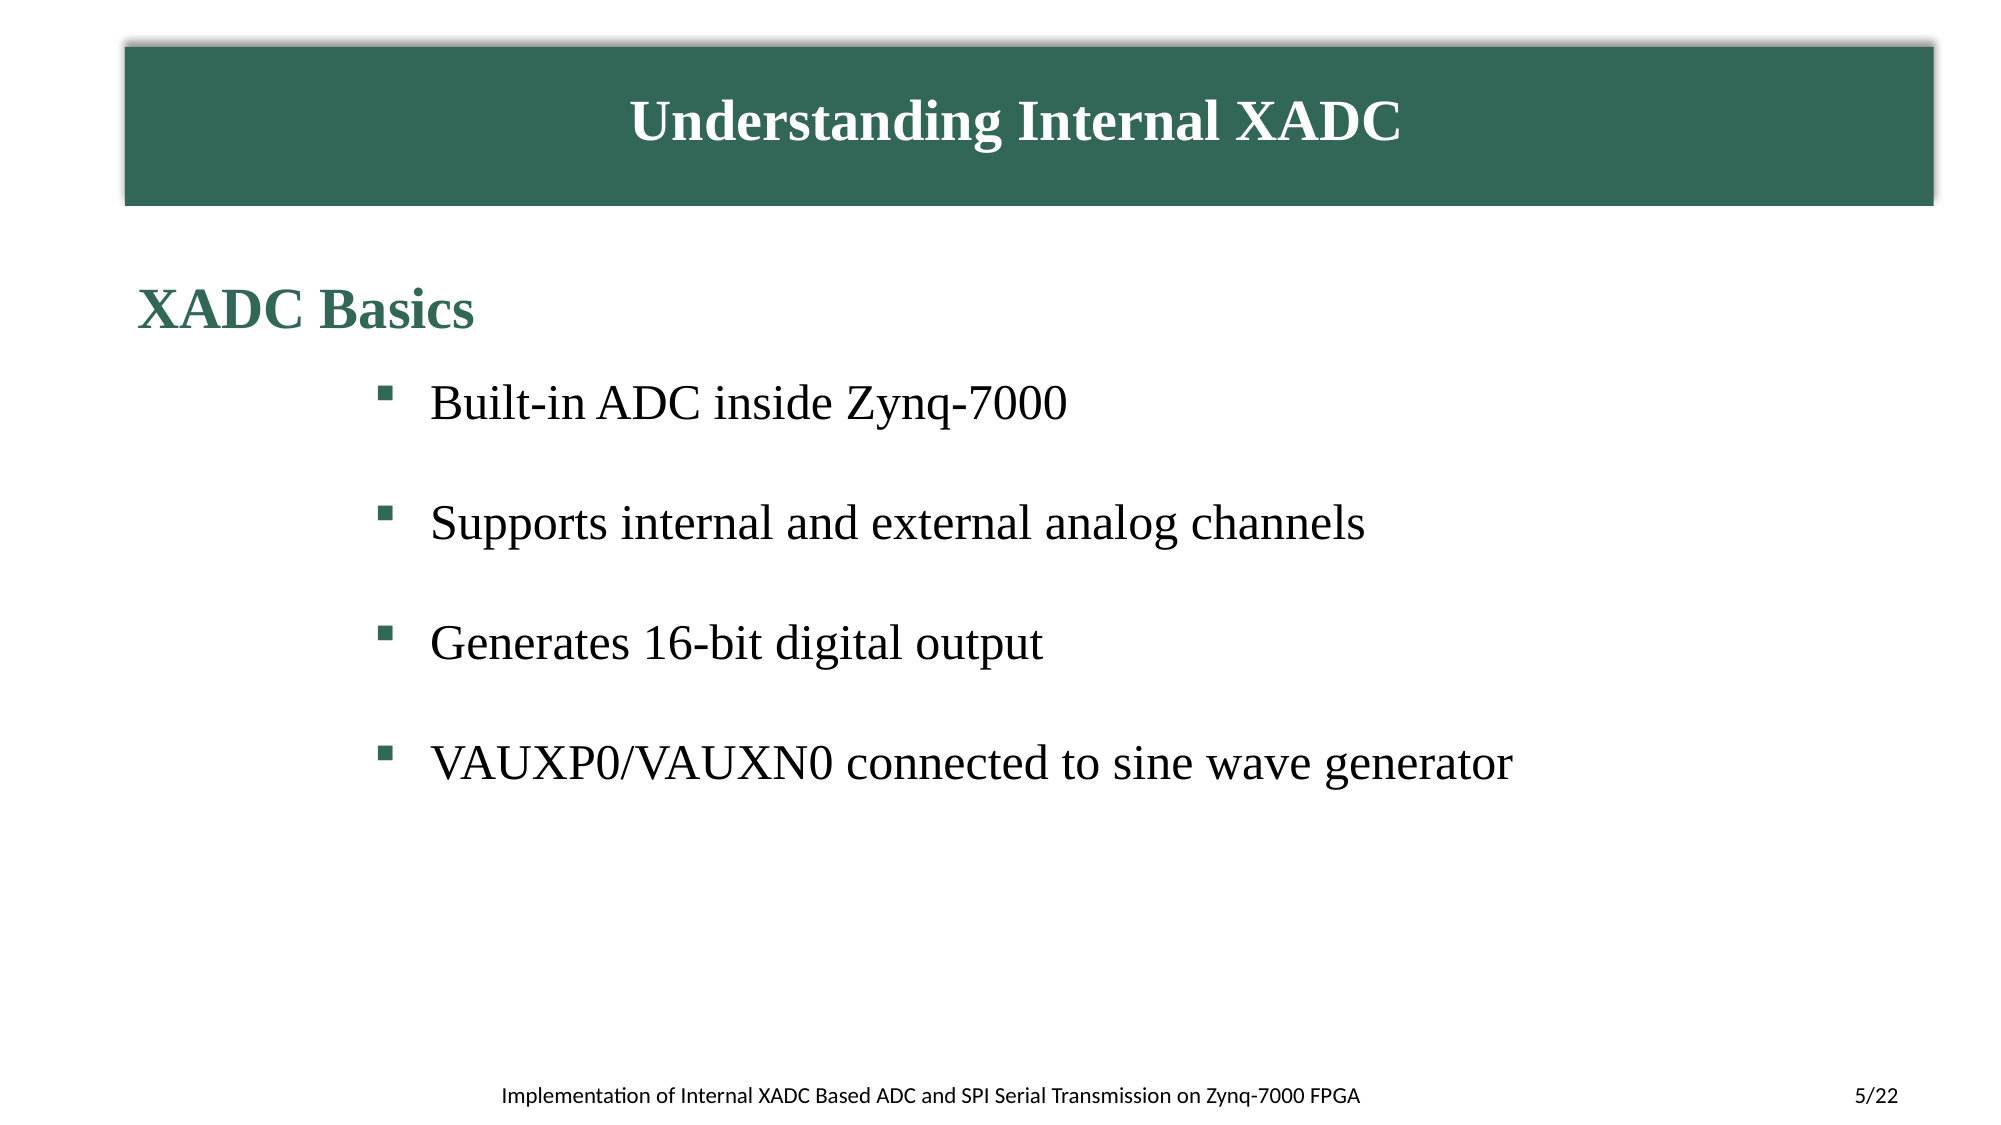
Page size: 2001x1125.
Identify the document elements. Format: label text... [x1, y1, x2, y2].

text_box Implementation of Internal XADC Based ADC and SPI Serial Transmission on Zynq-7000 FPGA [481, 1072, 1839, 1115]
text_box Understanding Internal XADC [614, 74, 1542, 205]
text_box [124, 46, 1934, 206]
text_box 5/22 [1839, 1072, 2000, 1115]
text_box XADC Basics [122, 262, 738, 348]
text_box Built-in ADC inside Zynq-7000 Supports internal and external analog channels Generates 16-bit digital output VAUXP0/VAUXN0 connected to sine wave generator [359, 361, 1569, 797]
